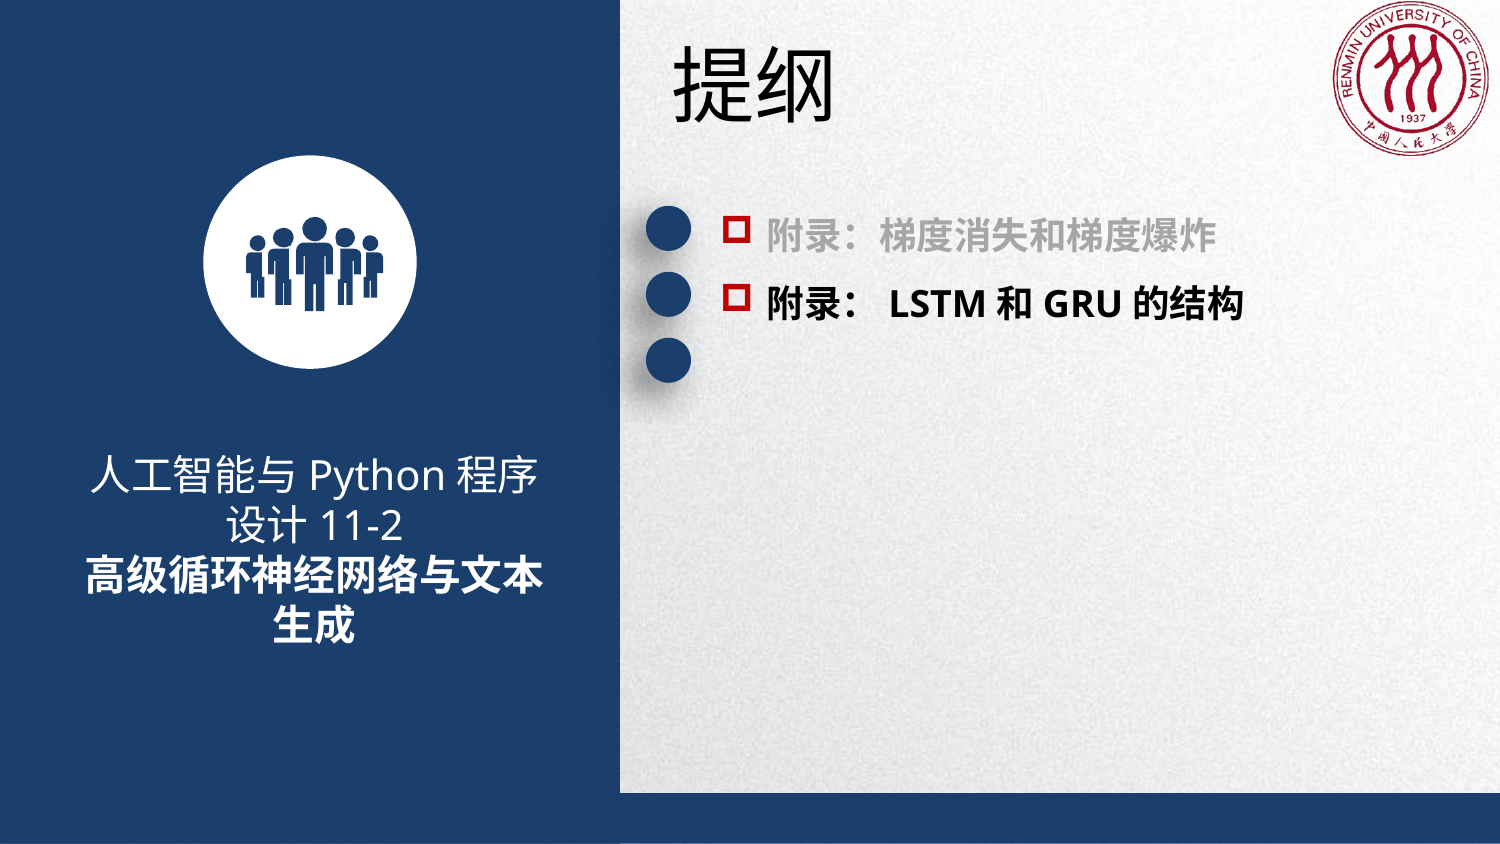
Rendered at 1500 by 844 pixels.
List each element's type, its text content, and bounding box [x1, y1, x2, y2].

text_box [643, 269, 694, 319]
text_box 人工智能与Python程序设计11-2 高级循环神经网络与文本生成 [70, 448, 560, 649]
text_box 附录：梯度消失和梯度爆炸 附录：LSTM和GRU的结构 [705, 182, 1454, 333]
text_box [0, 0, 622, 844]
text_box [643, 335, 694, 385]
picture [622, 0, 1500, 793]
text_box [643, 203, 694, 253]
text_box 提纲 [656, 25, 853, 141]
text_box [203, 155, 417, 370]
